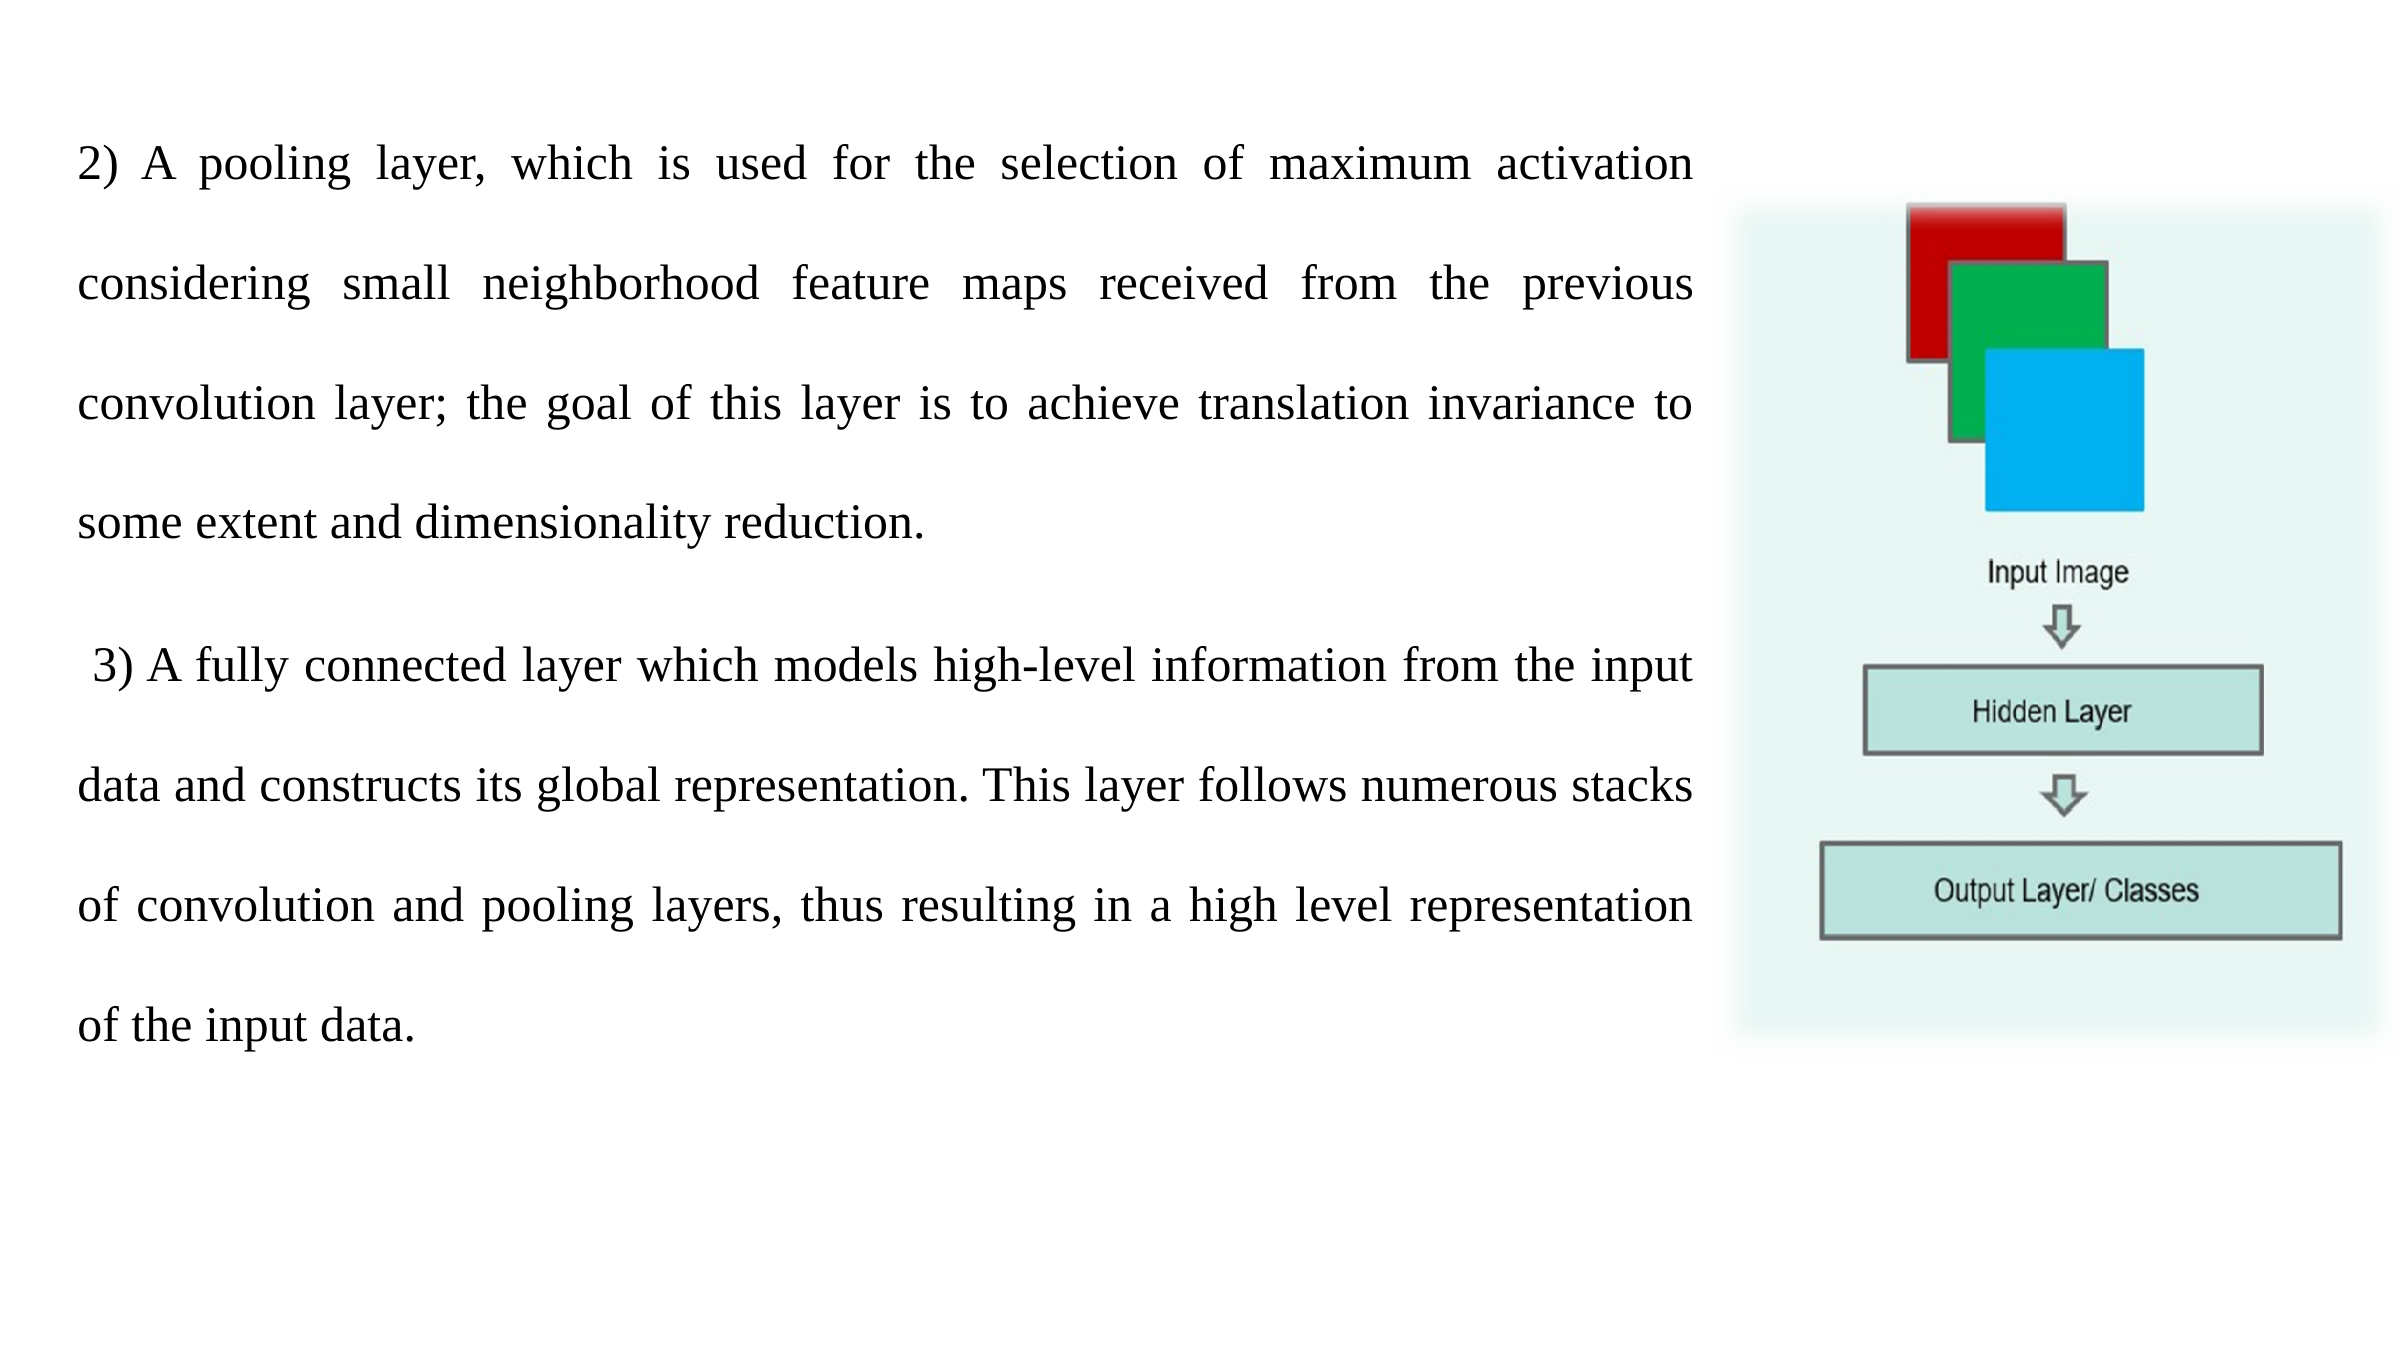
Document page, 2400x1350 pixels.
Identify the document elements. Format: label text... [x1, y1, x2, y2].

list 2) A pooling layer, which is used for the selection of maximum activation considering small neighborhood feature maps received from the previous convolution layer; the goal of this layer is to achieve translation invariance to some extent and dimensionality reduction. 3) A fully connected layer which models high-level information from the input data and constructs its global representation. This layer follows numerous stacks of convolution and pooling layers, thus resulting in a high level representation of the input data. [62, 62, 1713, 1063]
picture [1712, 184, 2400, 1060]
